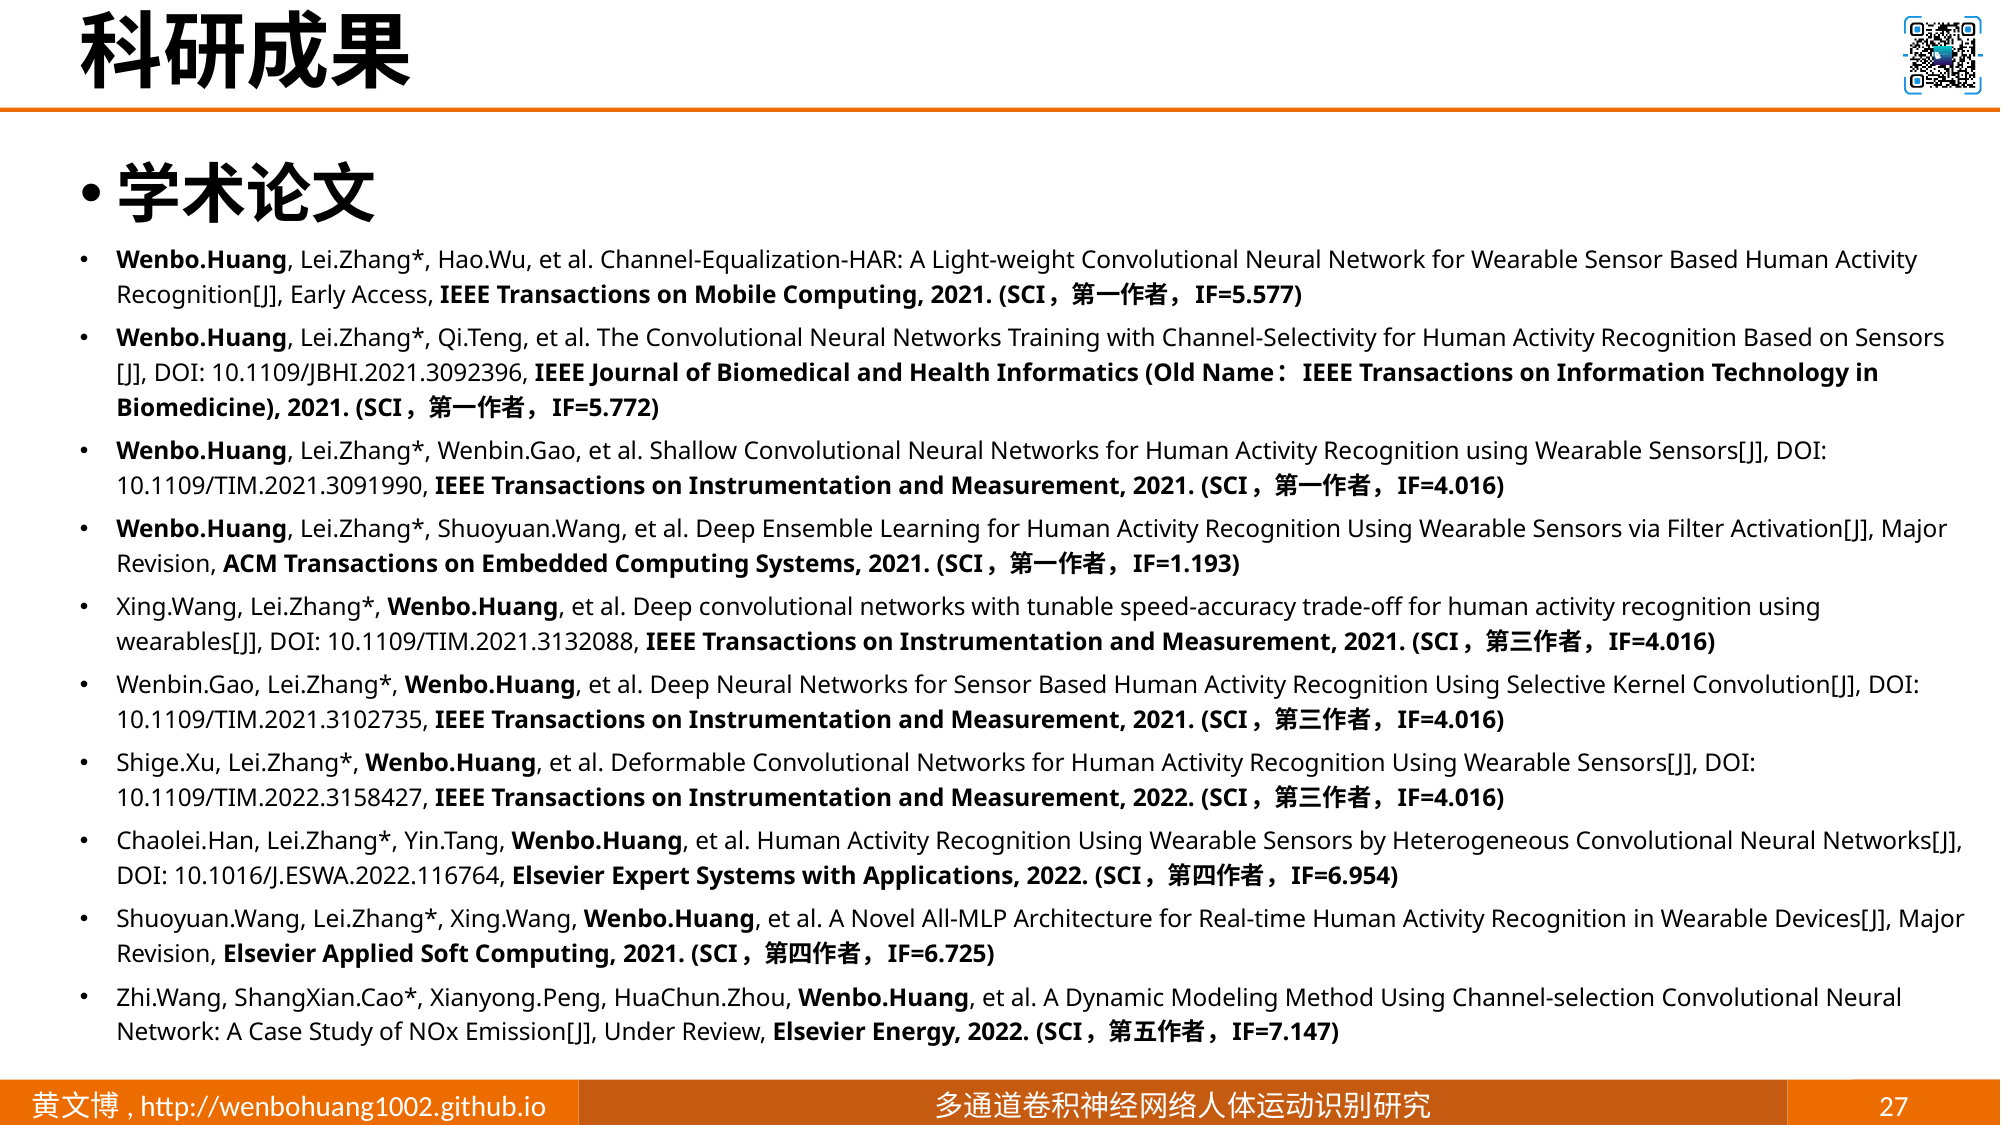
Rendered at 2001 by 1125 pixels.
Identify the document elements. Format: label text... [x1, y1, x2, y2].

list 学术论文 Wenbo.Huang, Lei.Zhang*, Hao.Wu, et al. Channel-Equalization-HAR: A Light-weight Convolutional Neural Network for Wearable Sensor Based Human Activity Recognition[J], Early Access, IEEE Transactions on Mobile Computing, 2021. (SCI，第一作者，IF=5.577) Wenbo.Huang, Lei.Zhang*, Qi.Teng, et al. The Convolutional Neural Networks Training with Channel-Selectivity for Human Activity Recognition Based on Sensors [J], DOI: 10.1109/JBHI.2021.3092396, IEEE Journal of Biomedical and Health Informatics (Old Name：IEEE Transactions on Information Technology in Biomedicine), 2021. (SCI，第一作者，IF=5.772) Wenbo.Huang, Lei.Zhang*, Wenbin.Gao, et al. Shallow Convolutional Neural Networks for Human Activity Recognition using Wearable Sensors[J], DOI: 10.1109/TIM.2021.3091990, IEEE Transactions on Instrumentation and Measurement, 2021. (SCI，第一作者，IF=4.016) Wenbo.Huang, Lei.Zhang*, Shuoyuan.Wang, et al. Deep Ensemble Learning for Human Activity Recognition Using Wearable Sensors via Filter Activation[J], Major Revision, ACM Transactions on Embedded Computing Systems, 2021. (SCI，第一作者，IF=1.193) Xing.Wang, Lei.Zhang*, Wenbo.Huang, et al. Deep convolutional networks with tunable speed-accuracy trade-off for human activity recognition using wearables[J], DOI: 10.1109/TIM.2021.3132088, IEEE Transactions on Instrumentation and Measurement, 2021. (SCI，第三作者，IF=4.016) Wenbin.Gao, Lei.Zhang*, Wenbo.Huang, et al. Deep Neural Networks for Sensor Based Human Activity Recognition Using Selective Kernel Convolution[J], DOI: 10.1109/TIM.2021.3102735, IEEE Transactions on Instrumentation and Measurement, 2021. (SCI，第三作者，IF=4.016) Shige.Xu, Lei.Zhang*, Wenbo.Huang, et al. Deformable Convolutional Networks for Human Activity Recognition Using Wearable Sensors[J], DOI: 10.1109/TIM.2022.3158427, IEEE Transactions on Instrumentation and Measurement, 2022. (SCI，第三作者，IF=4.016) Chaolei.Han, Lei.Zhang*, Yin.Tang, Wenbo.Huang, et al. Human Activity Recognition Using Wearable Sensors by Heterogeneous Convolutional Neural Networks[J], DOI: 10.1016/J.ESWA.2022.116764, Elsevier Expert Systems with Applications, 2022. (SCI，第四作者，IF=6.954) Shuoyuan.Wang, Lei.Zhang*, Xing.Wang, Wenbo.Huang, et al. A Novel All-MLP Architecture for Real-time Human Activity Recognition in Wearable Devices[J], Major Revision, Elsevier Applied Soft Computing, 2021. (SCI，第四作者，IF=6.725) Zhi.Wang, ShangXian.Cao*, Xianyong.Peng, HuaChun.Zhou, Wenbo.Huang, et al. A Dynamic Modeling Method Using Channel-selection Convolutional Neural Network: A Case Study of NOx Emission[J], Under Review, Elsevier Energy, 2022. (SCI，第五作者，IF=7.147) [64, 129, 1981, 1066]
title 科研成果 [64, 0, 2000, 110]
